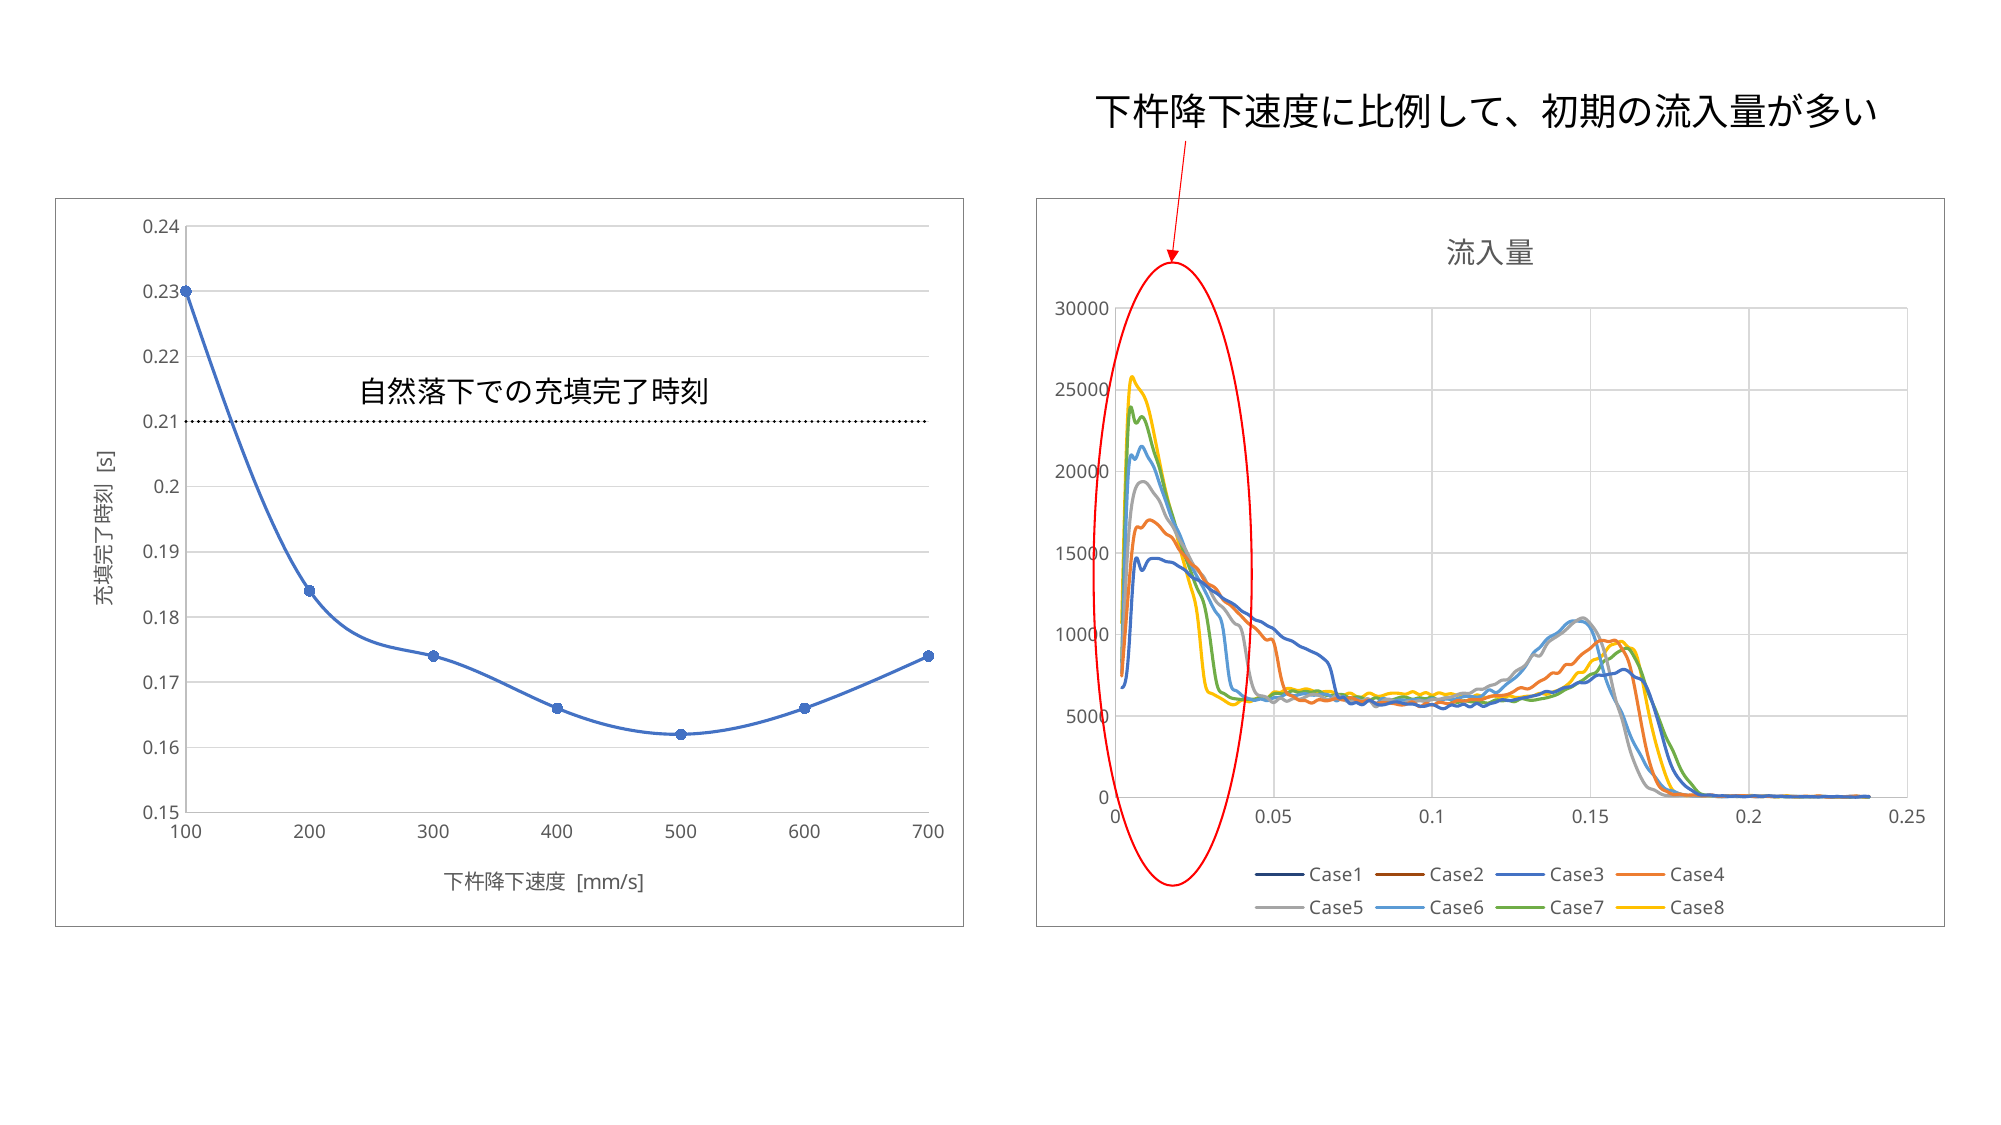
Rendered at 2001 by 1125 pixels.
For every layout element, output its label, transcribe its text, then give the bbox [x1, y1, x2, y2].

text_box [1171, 140, 1186, 263]
chart [55, 198, 964, 927]
chart [1036, 198, 1945, 927]
text_box 下杵降下速度に比例して、初期の流入量が多い [1079, 80, 1902, 141]
